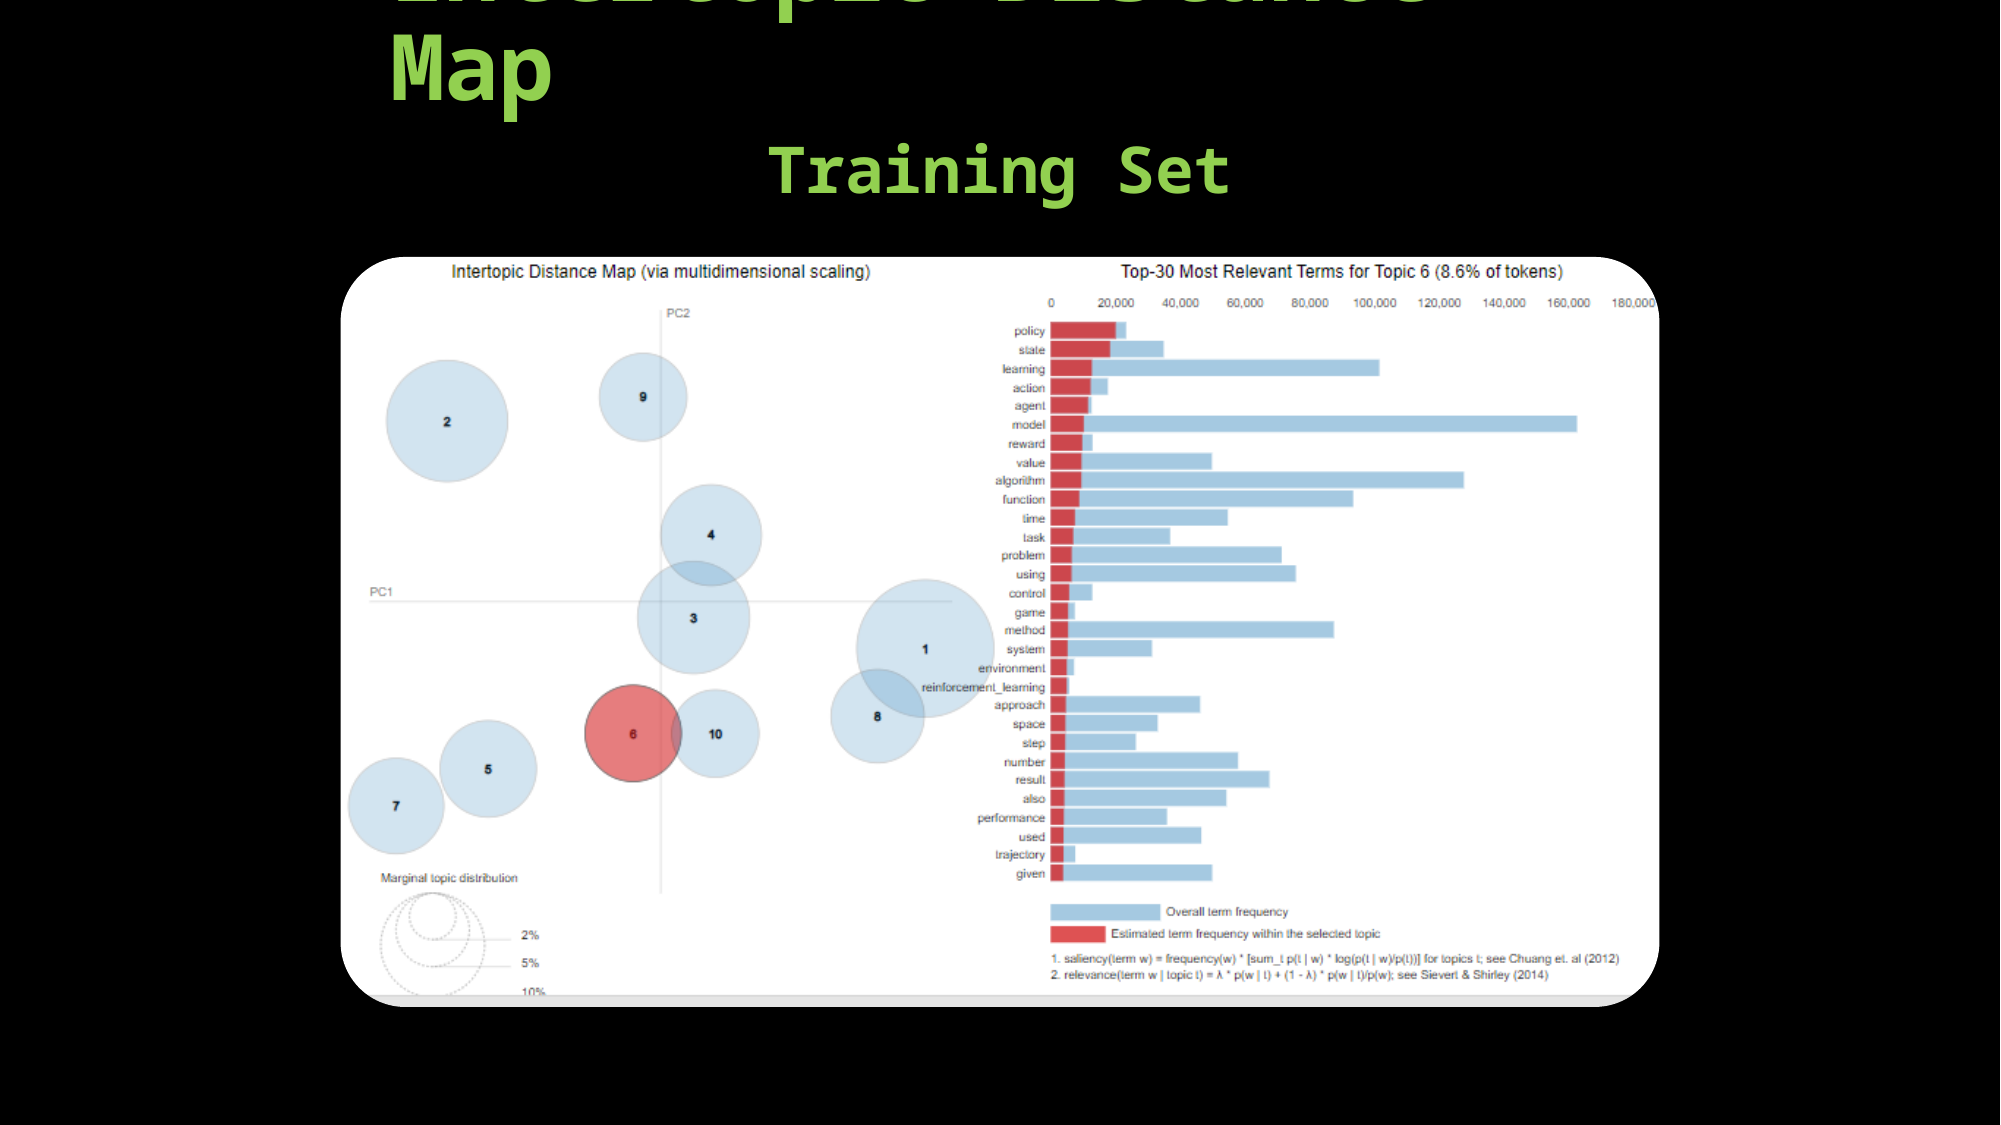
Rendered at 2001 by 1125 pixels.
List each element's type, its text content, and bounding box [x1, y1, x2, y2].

list Training Set [743, 130, 1257, 231]
picture [340, 256, 1660, 1007]
title Intertopic Distance Map [375, 1, 1625, 128]
